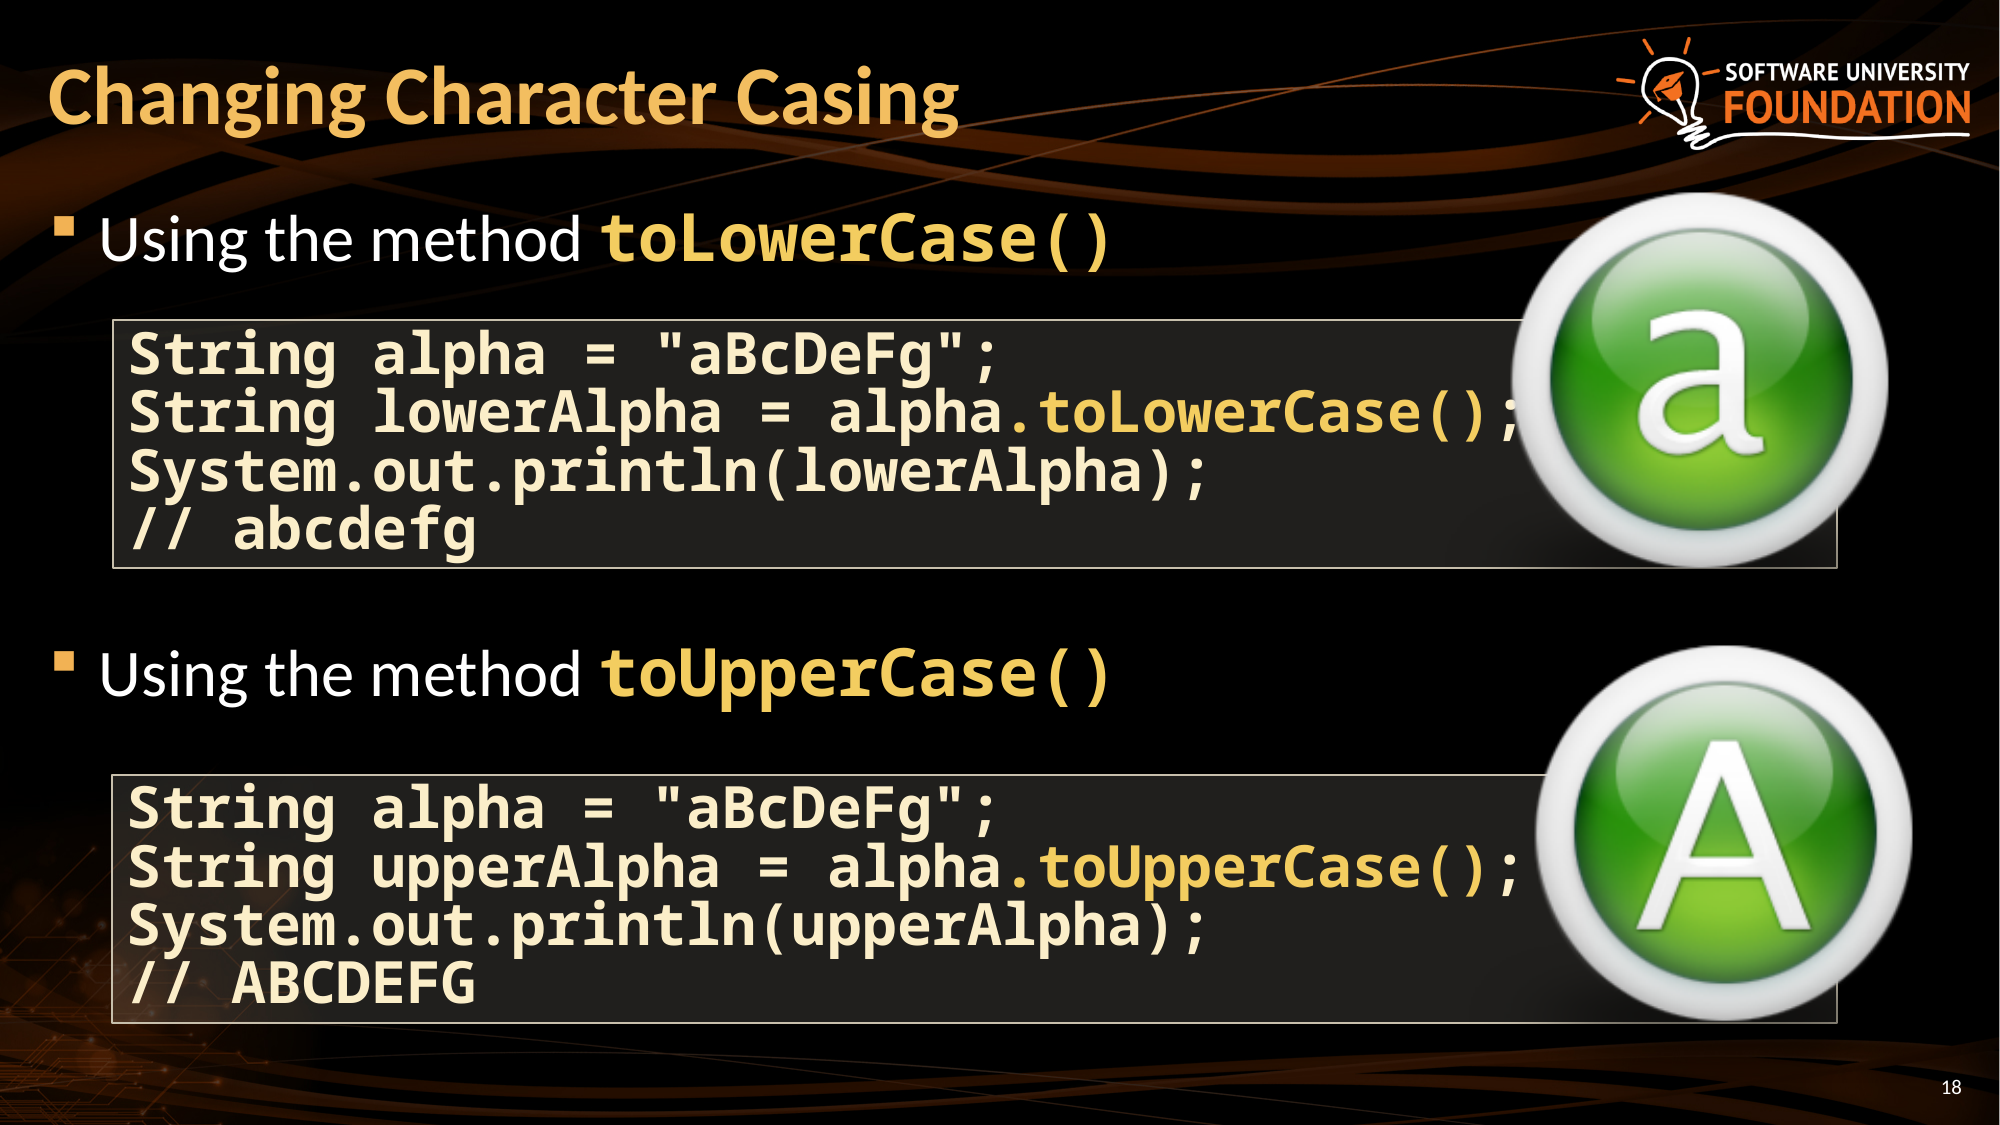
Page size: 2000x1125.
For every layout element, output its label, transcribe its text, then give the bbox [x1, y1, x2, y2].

text_box String alpha = "aBcDeFg"; String lowerAlpha = alpha.toLowerCase(); System.out.println(lowerAlpha); // abcdefg [113, 320, 1434, 569]
title Changing Character Casing [30, 6, 1602, 189]
list Using the method toLowerCase() Using the method toUpperCase() [31, 188, 1458, 1103]
picture [0, 0, 2000, 1125]
text_box String alpha = "aBcDeFg"; String upperAlpha = alpha.toUpperCase(); System.out.println(upperAlpha); // ABCDEFG [112, 774, 1458, 1024]
